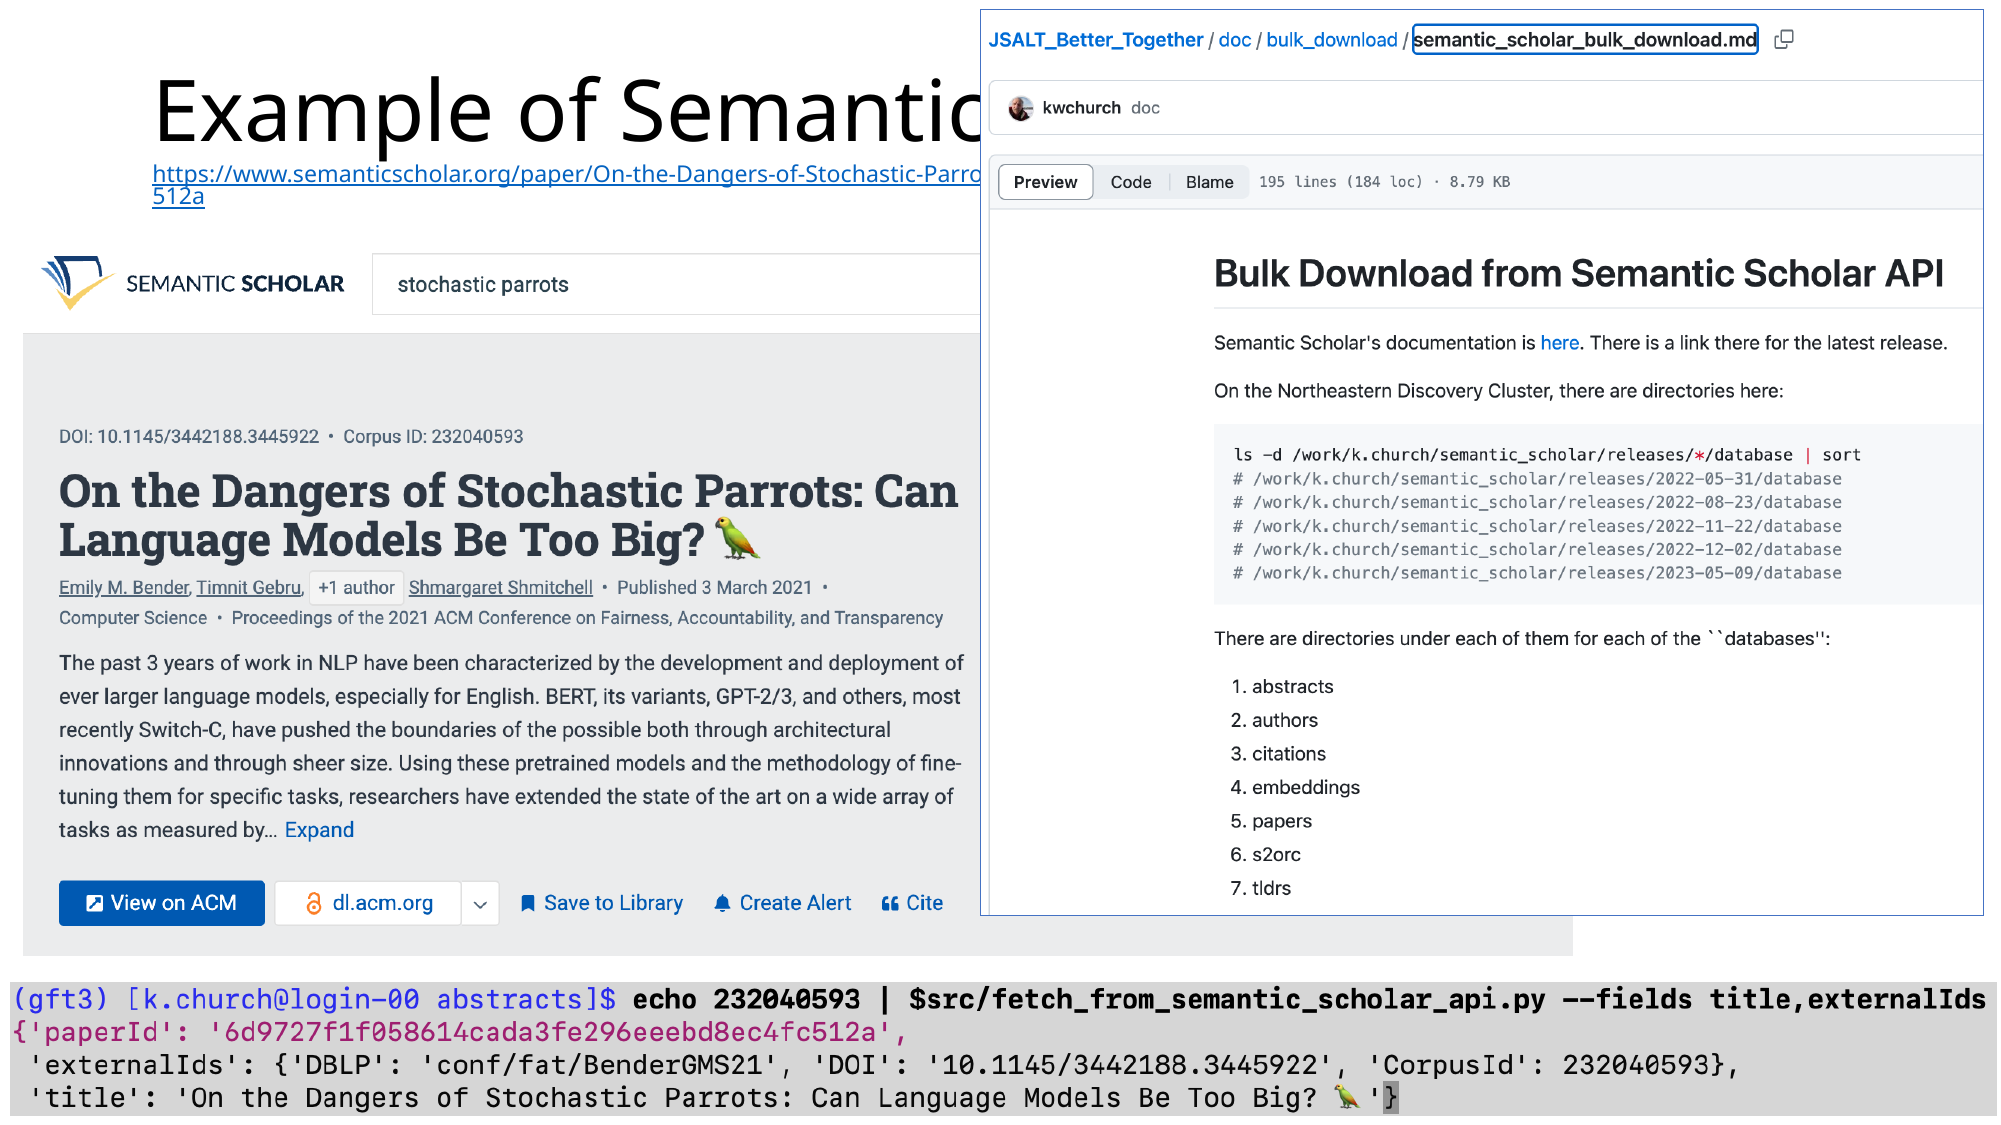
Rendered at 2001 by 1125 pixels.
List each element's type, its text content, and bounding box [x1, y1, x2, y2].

picture [10, 982, 1997, 1116]
title Example of Semantic Scholar Page https://www.semanticscholar.org/paper/On-the-Dangers-of-Stochastic-Parrots%3A-Can-Language-Bender-Gebru/6d9727f1f058614cada3fe296eeebd8ec4fc512a https://github.com/kwchurch/JSALT_Better_Together/blob/main/src/fetch_from_semantic_scholar_api.py https://www.semanticscholar.org/product/api [137, 59, 980, 239]
picture [980, 9, 1983, 916]
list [23, 239, 1573, 956]
